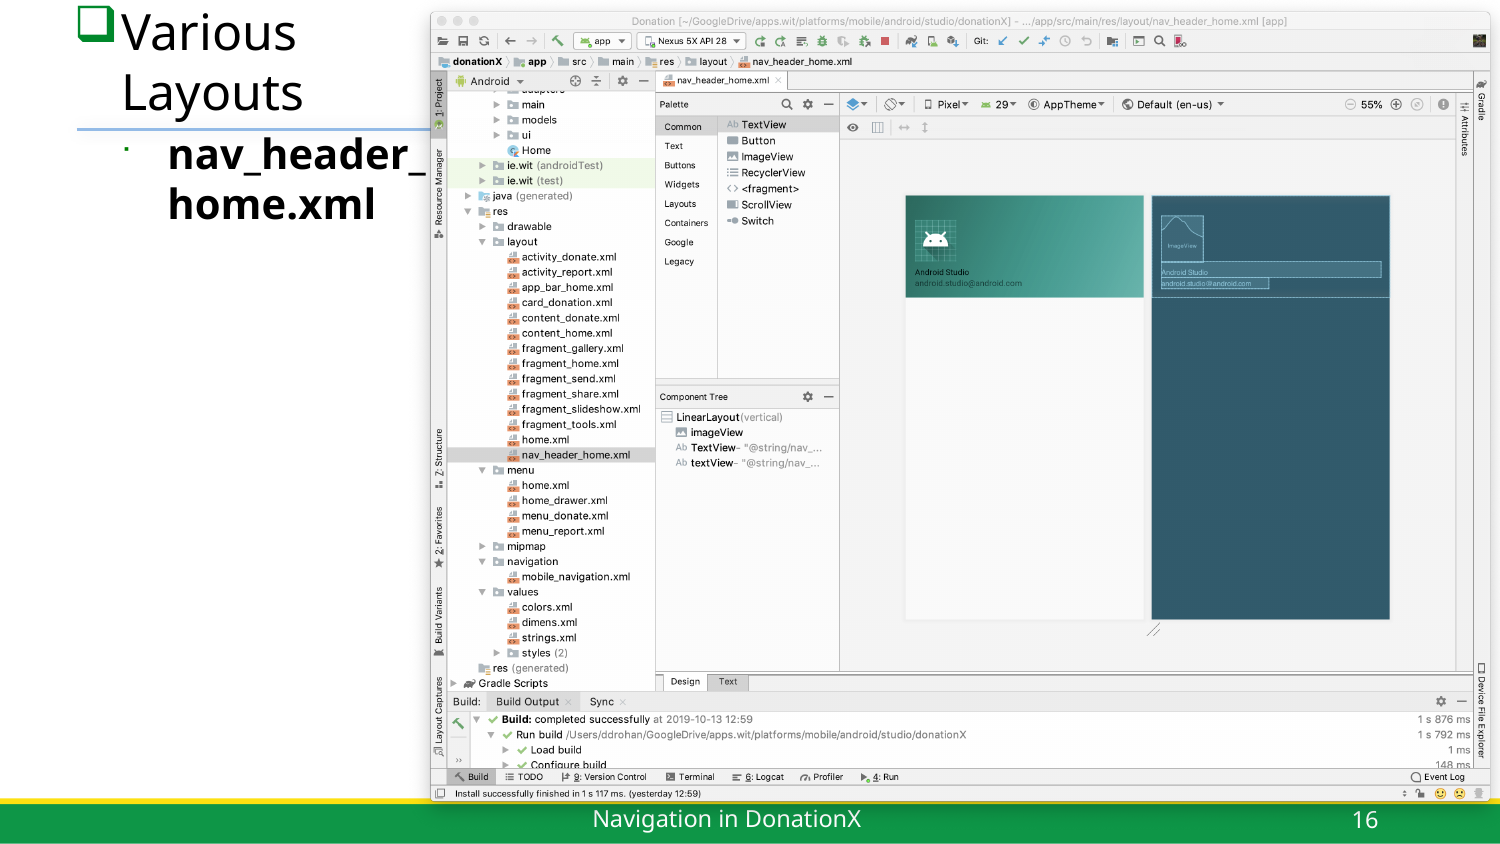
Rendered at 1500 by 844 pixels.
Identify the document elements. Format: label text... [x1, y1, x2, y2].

list Various Layouts nav_header_ home.xml [64, 0, 398, 698]
picture [402, 0, 1500, 836]
